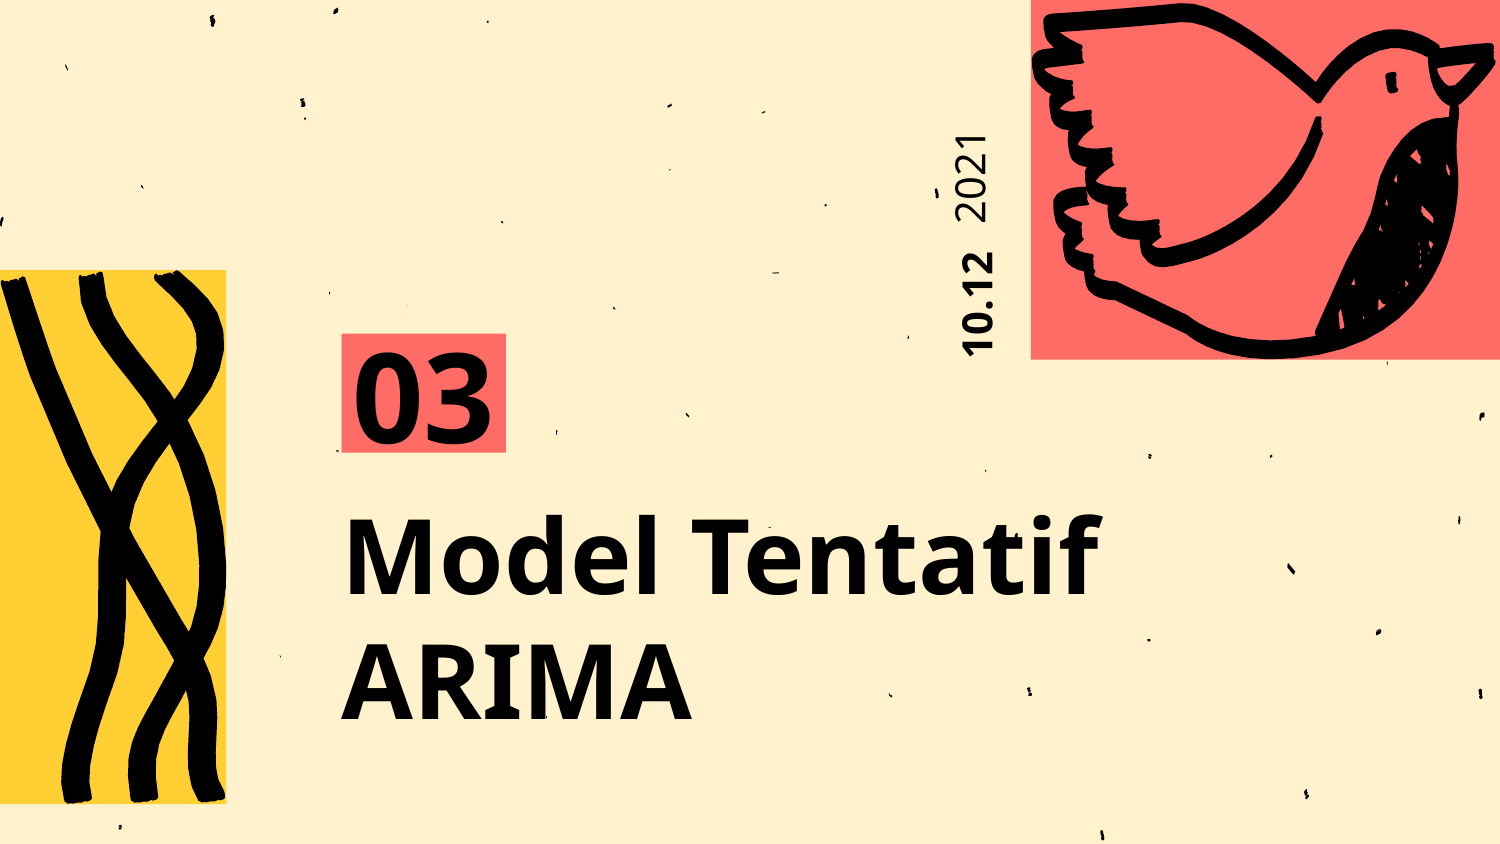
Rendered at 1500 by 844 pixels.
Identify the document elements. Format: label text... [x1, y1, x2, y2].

text_box [0, 285, 227, 805]
subtitle 10.12 [950, 248, 1003, 360]
subtitle 2021 [943, 113, 996, 225]
title 03 [341, 333, 506, 453]
text_box [1030, 0, 1040, 360]
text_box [1045, 0, 1500, 359]
text_box [0, 270, 227, 804]
text_box [0, 270, 196, 490]
text_box [179, 270, 227, 562]
title Model Tentatif ARIMA [341, 571, 1230, 658]
